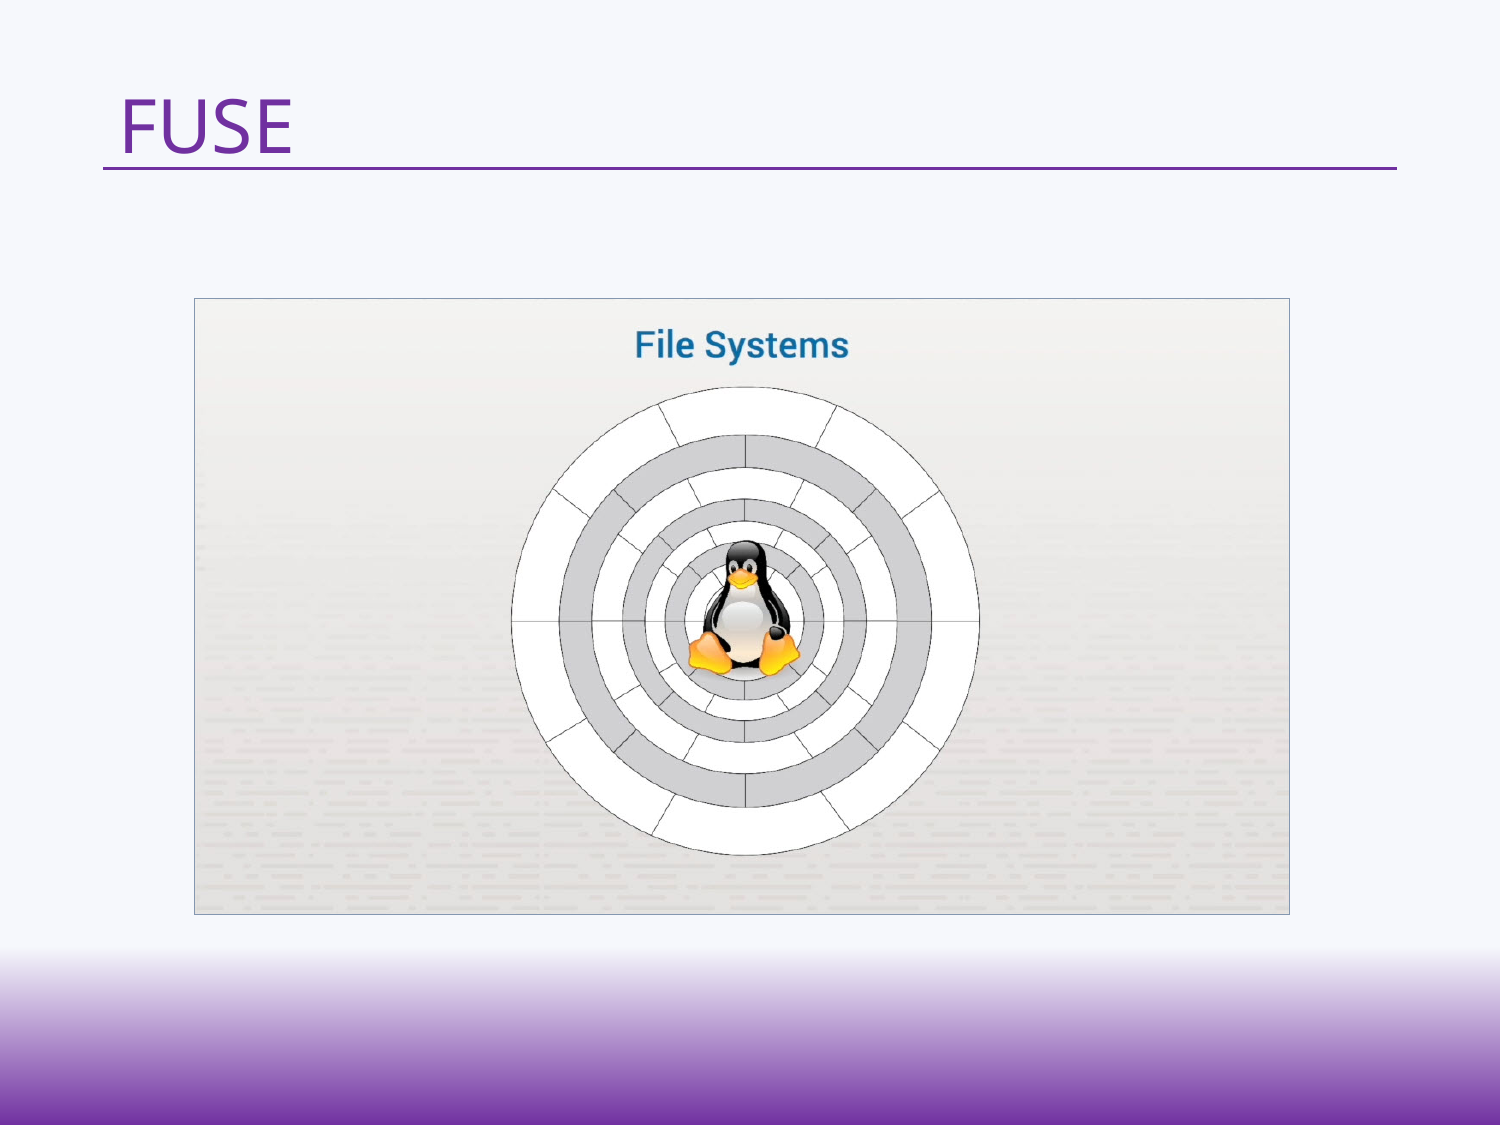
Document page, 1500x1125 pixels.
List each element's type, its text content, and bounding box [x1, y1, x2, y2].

picture [194, 298, 1290, 915]
title FUSE [103, 49, 1397, 210]
